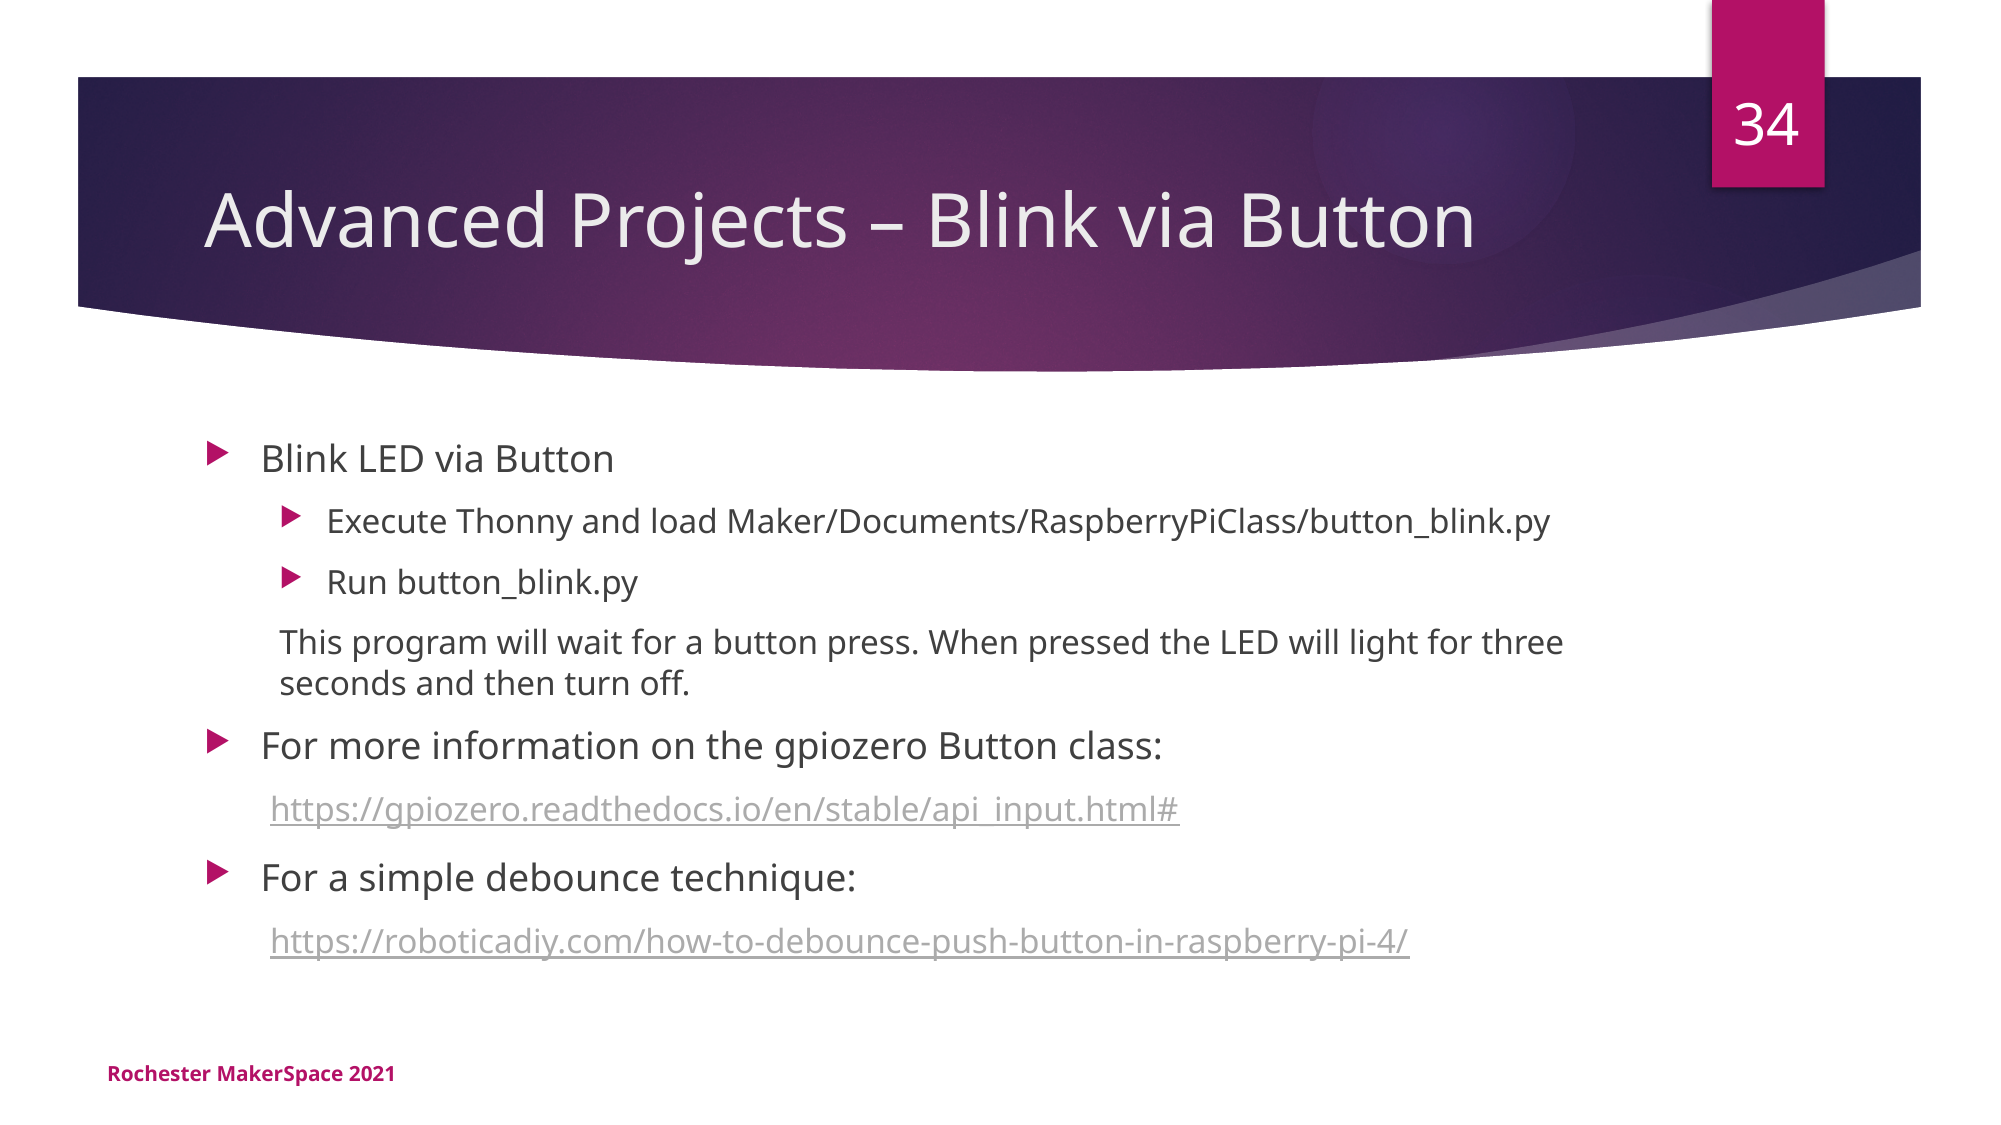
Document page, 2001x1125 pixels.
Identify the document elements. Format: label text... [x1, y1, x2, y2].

slide_number 34 [1698, 48, 1836, 175]
list Blink LED via Button Execute Thonny and load Maker/Documents/RaspberryPiClass/button_blink.py Run button_blink.py This program will wait for a button press. When pressed the LED will light for three seconds and then turn off. For more information on the gpiozero Button class: https://gpiozero.readthedocs.io/en/stable/api_input.html# For a simple debounce technique: https://roboticadiy.com/how-to-debounce-push-button-in-raspberry-pi-4/ [189, 427, 1638, 988]
footer Rochester MakerSpace 2021 [92, 1048, 726, 1099]
title Advanced Projects – Blink via Button [189, 159, 1627, 276]
